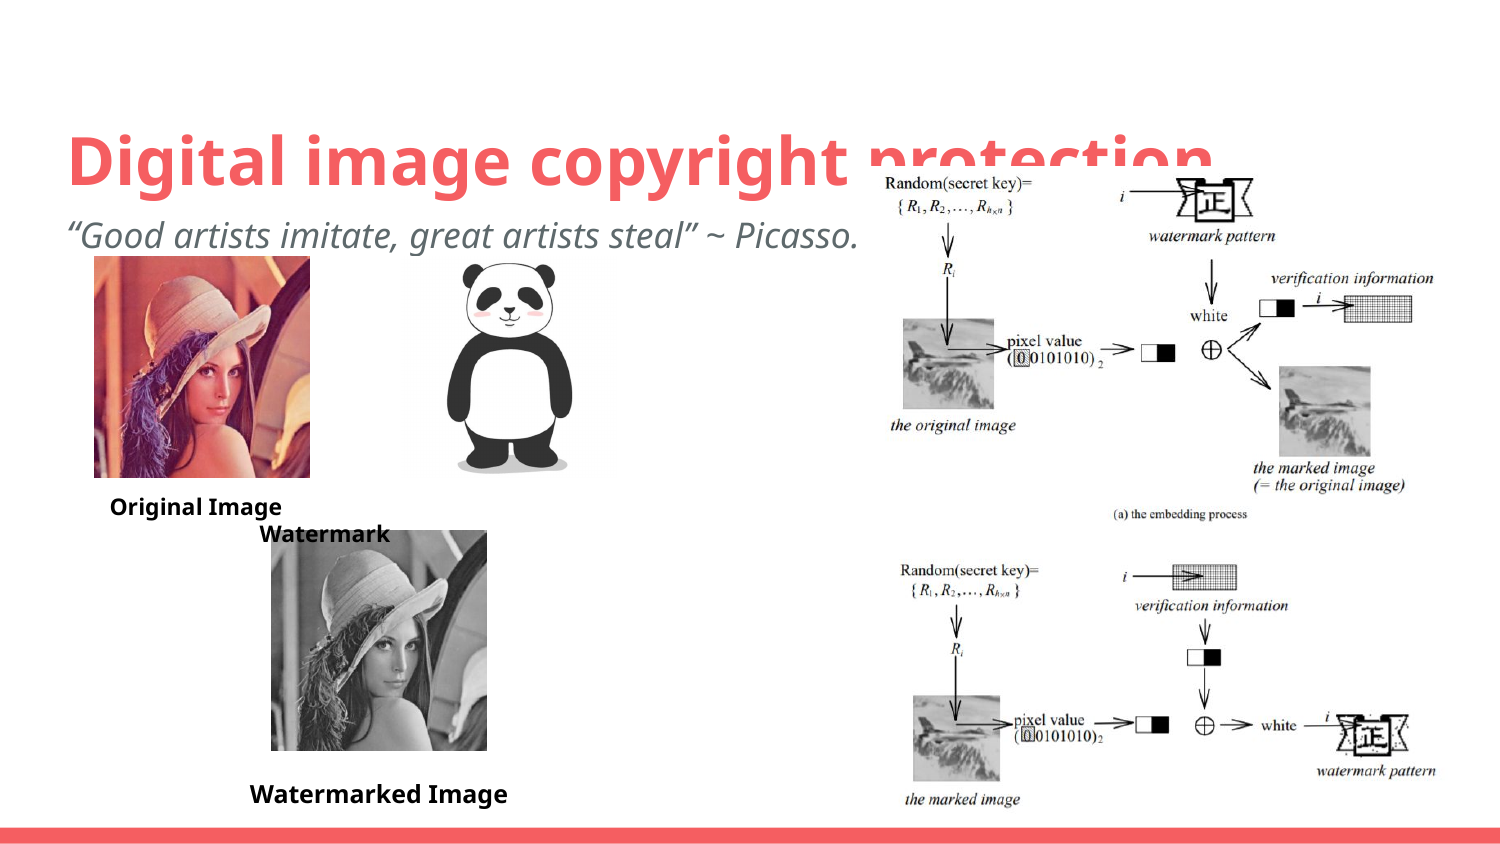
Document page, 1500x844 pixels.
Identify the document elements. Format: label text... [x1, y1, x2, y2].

picture [94, 256, 311, 478]
picture [859, 166, 1451, 819]
picture [401, 256, 617, 478]
title Digital image copyright protection [51, 64, 1449, 167]
picture [271, 529, 487, 751]
text_box Original Image Watermark [94, 477, 664, 531]
text_box Watermarked Image [210, 763, 548, 805]
list “Good artists imitate, great artists steal” ~ Picasso. [51, 189, 854, 750]
